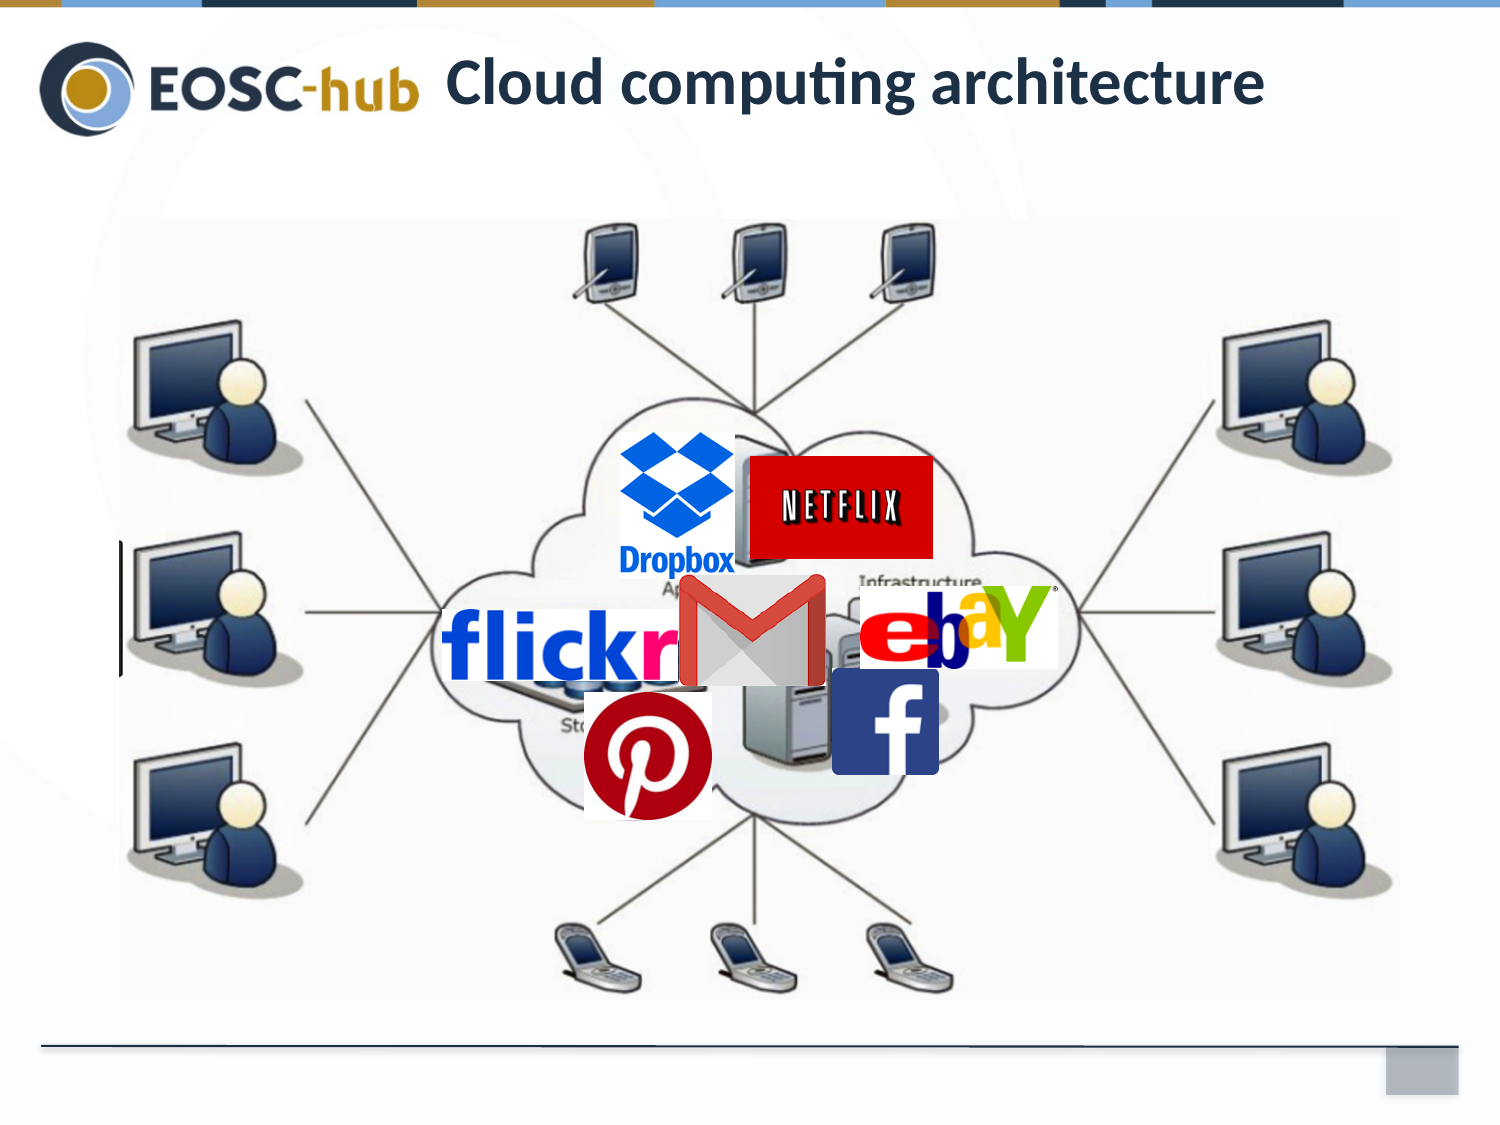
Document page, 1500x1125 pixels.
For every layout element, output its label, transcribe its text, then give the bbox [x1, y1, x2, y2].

title Cloud computing architecture [253, 30, 1459, 171]
picture [0, 0, 1500, 1125]
